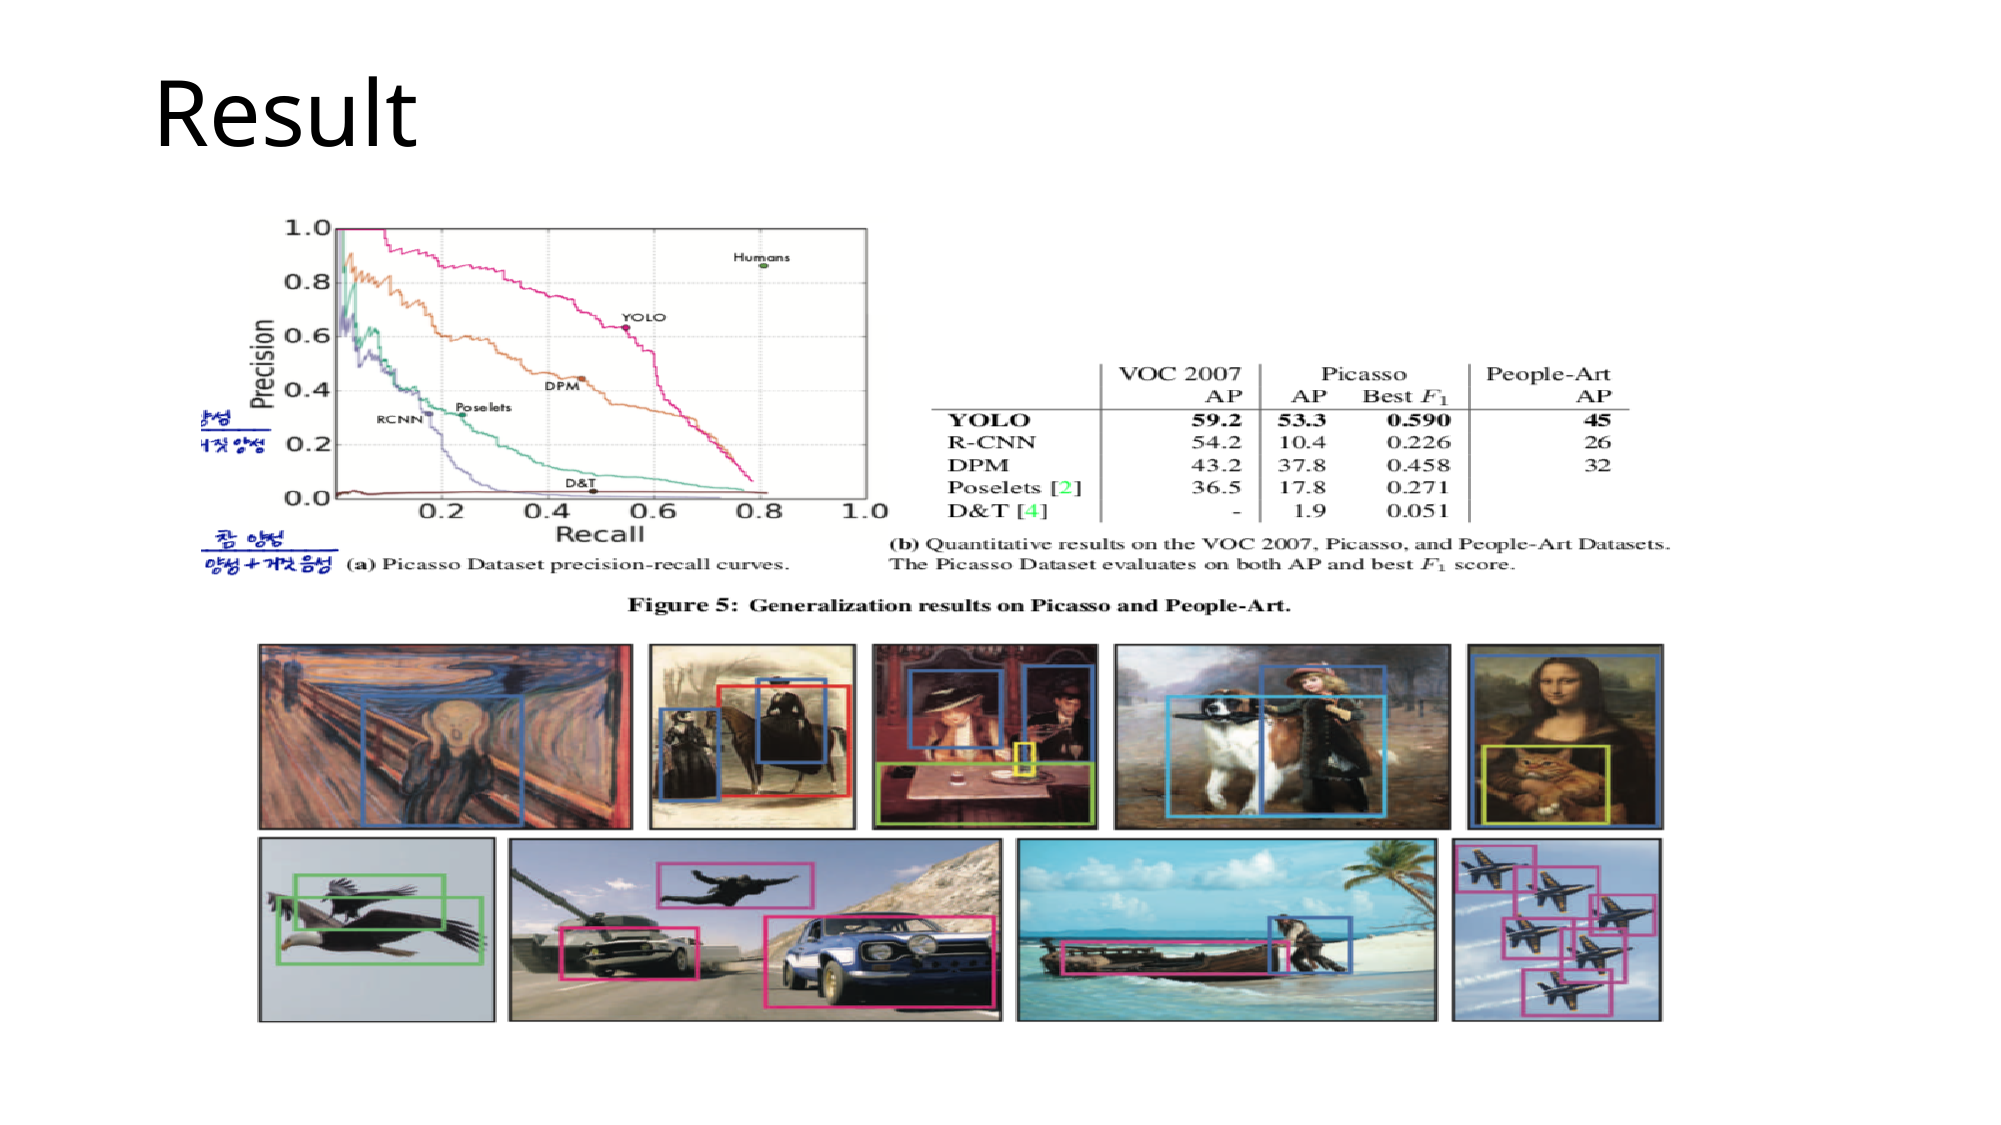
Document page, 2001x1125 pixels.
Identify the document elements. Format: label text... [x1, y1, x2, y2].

picture [201, 189, 1746, 1047]
title Result [137, 8, 1863, 226]
